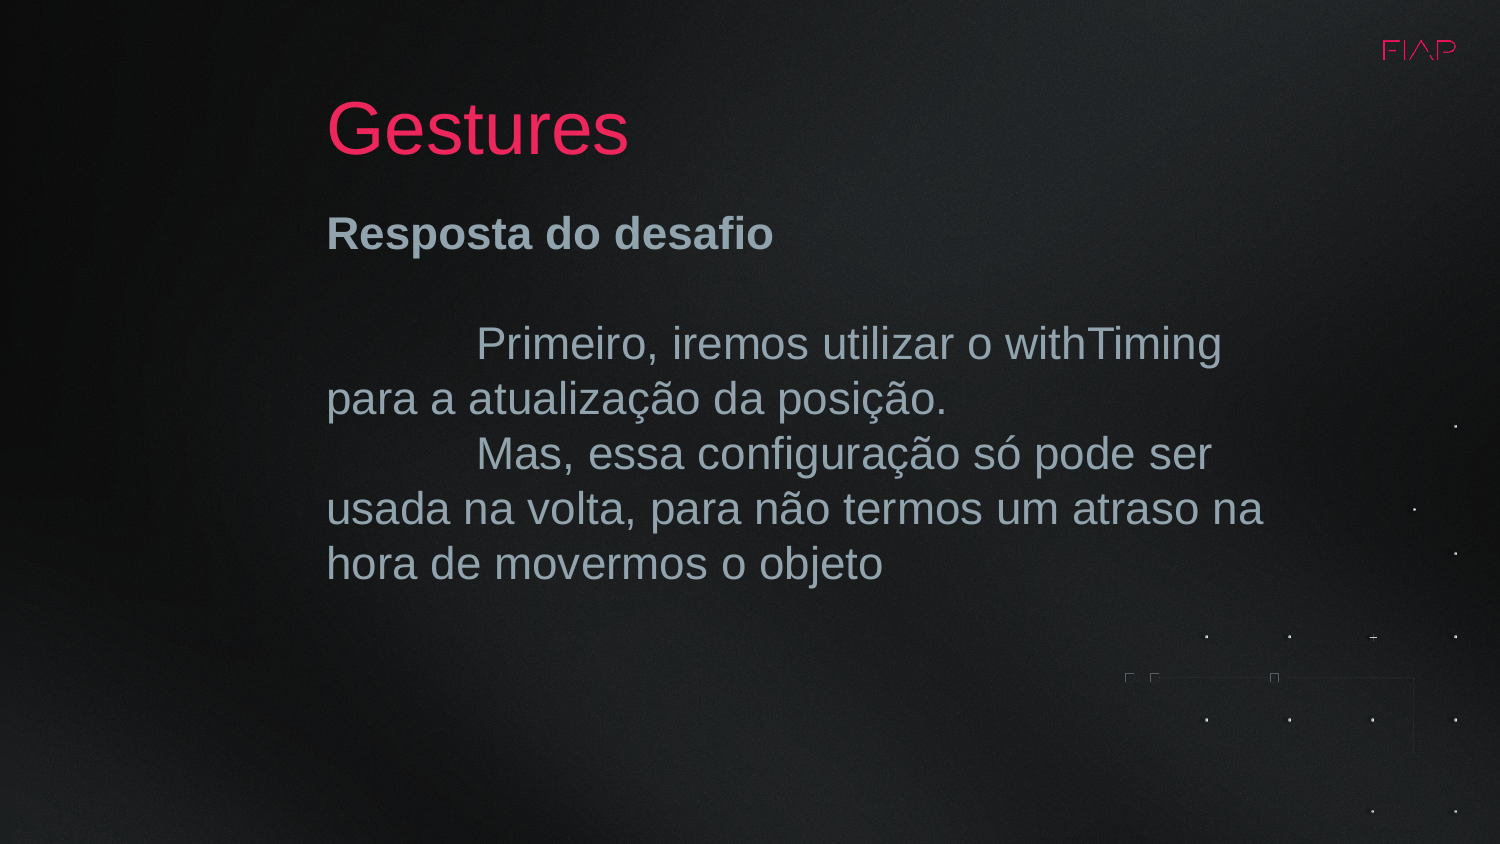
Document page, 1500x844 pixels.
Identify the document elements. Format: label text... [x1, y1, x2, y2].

text_box Resposta do desafio Primeiro, iremos utilizar o withTiming para a atualização da posição. Mas, essa configuração só pode ser usada na volta, para não termos um atraso na hora de movermos o objeto [311, 196, 1292, 596]
picture [0, 0, 1500, 844]
text_box Gestures [311, 72, 1126, 177]
